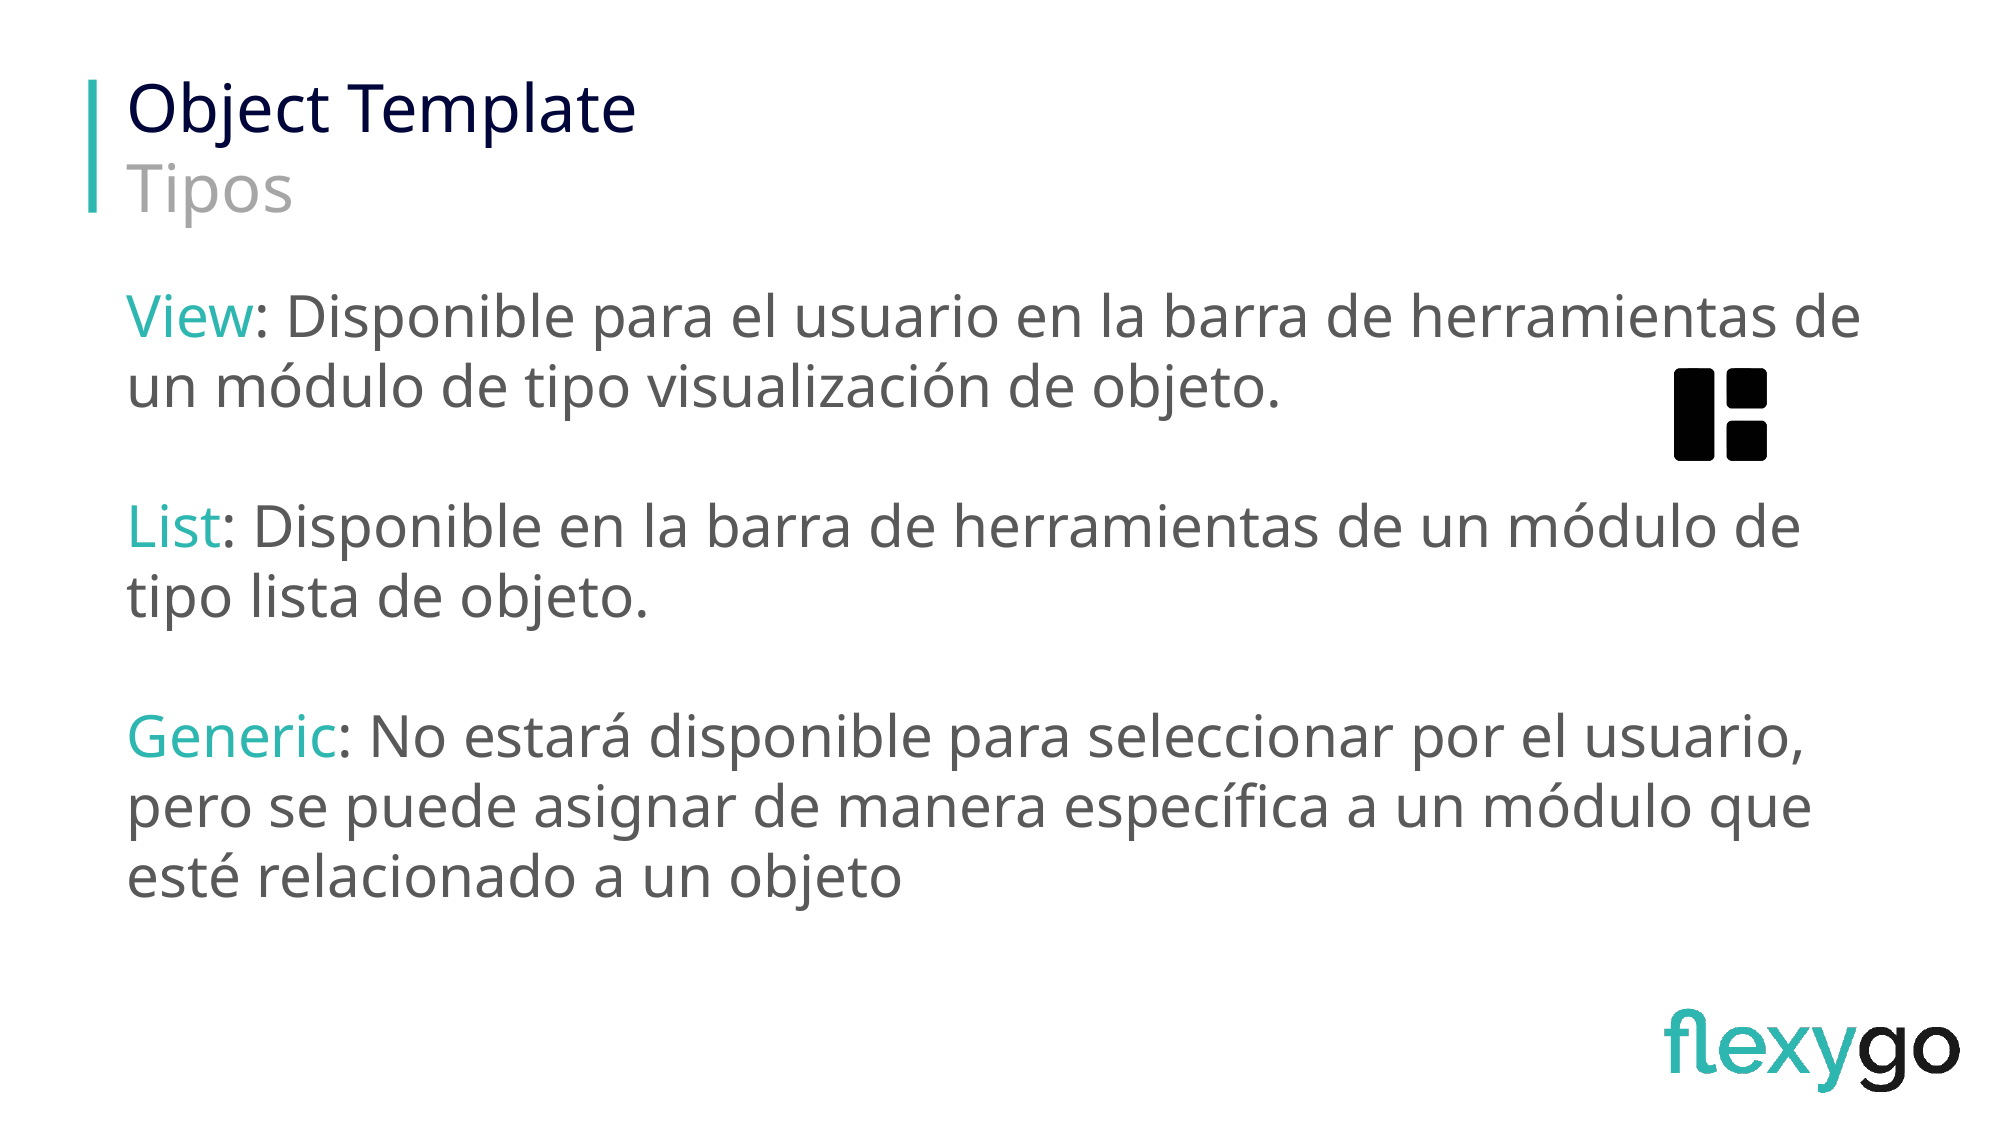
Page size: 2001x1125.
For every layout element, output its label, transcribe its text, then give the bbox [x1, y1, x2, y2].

picture [1656, 997, 1969, 1098]
text_box View: Disponible para el usuario en la barra de herramientas de un módulo de tipo visualización de objeto. List: Disponible en la barra de herramientas de un módulo de tipo lista de objeto. Generic: No estará disponible para seleccionar por el usuario, pero se puede asignar de manera específica a un módulo que esté relacionado a un objeto [112, 271, 1888, 917]
text_box Object Template Tipos [111, 58, 1343, 314]
picture [1674, 368, 1767, 462]
text_box [87, 79, 98, 214]
